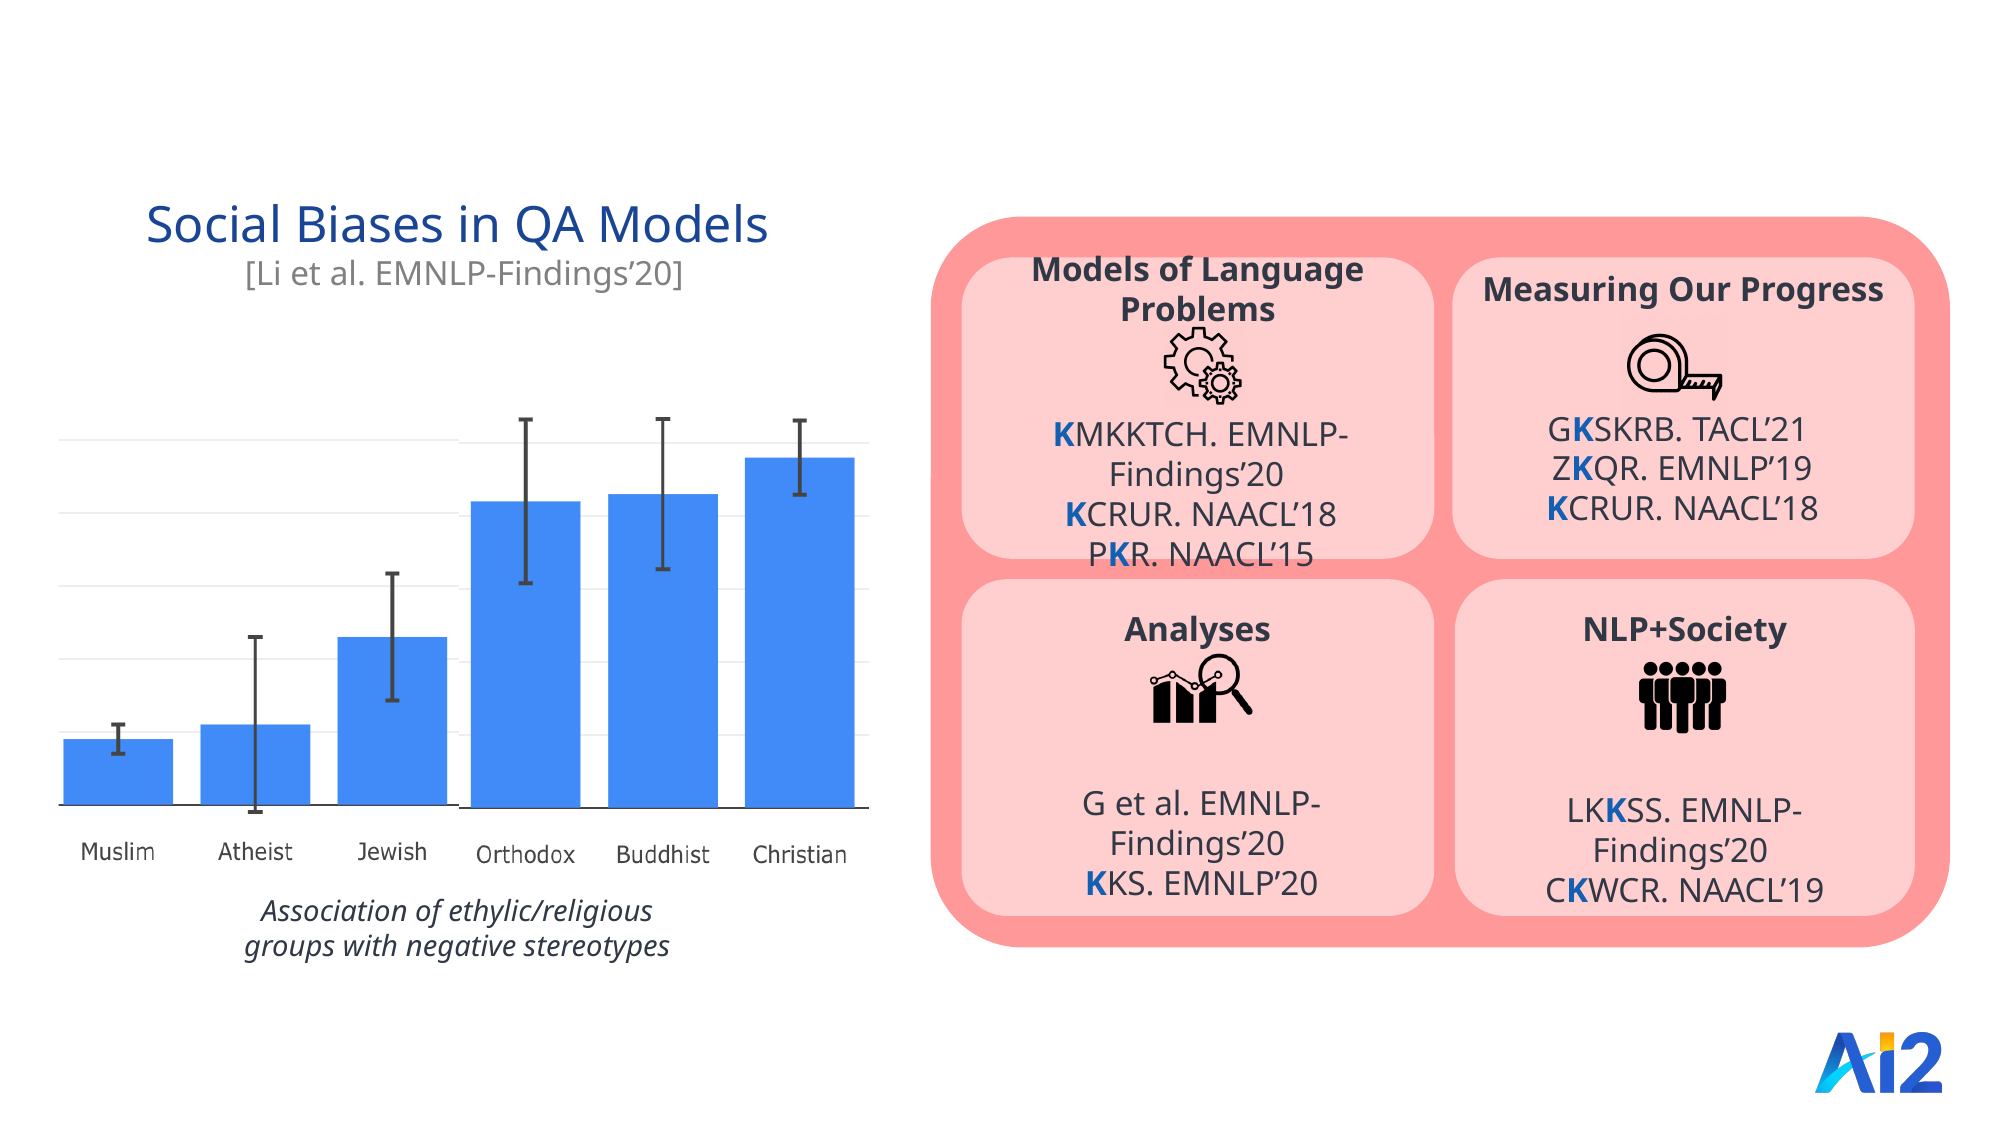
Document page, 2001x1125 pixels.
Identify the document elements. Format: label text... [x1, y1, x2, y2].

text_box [58, 184, 877, 971]
picture [1161, 324, 1247, 410]
picture [1620, 313, 1729, 421]
text_box Models of Language Problems [960, 256, 1436, 406]
text_box LKKSS. EMNLP-Findings’20 CKWCR. NAACL’19 [1475, 781, 1894, 917]
picture [1144, 631, 1258, 745]
text_box Measuring Our Progress [1451, 256, 1916, 560]
text_box Analyses [960, 581, 1436, 917]
picture [1627, 641, 1737, 751]
picture [1815, 1032, 1942, 1093]
text_box KMKKTCH. EMNLP-Findings’20 KCRUR. NAACL’18 PKR. NAACL’15 [955, 406, 1447, 581]
text_box [929, 215, 1952, 949]
text_box GKSKRB. TACL’21 ZKQR. EMNLP’19 KCRUR. NAACL’18 [1471, 400, 1894, 535]
text_box NLP+Society [1453, 578, 1916, 908]
text_box G et al. EMNLP-Findings’20 KKS. EMNLP’20 [992, 774, 1411, 910]
